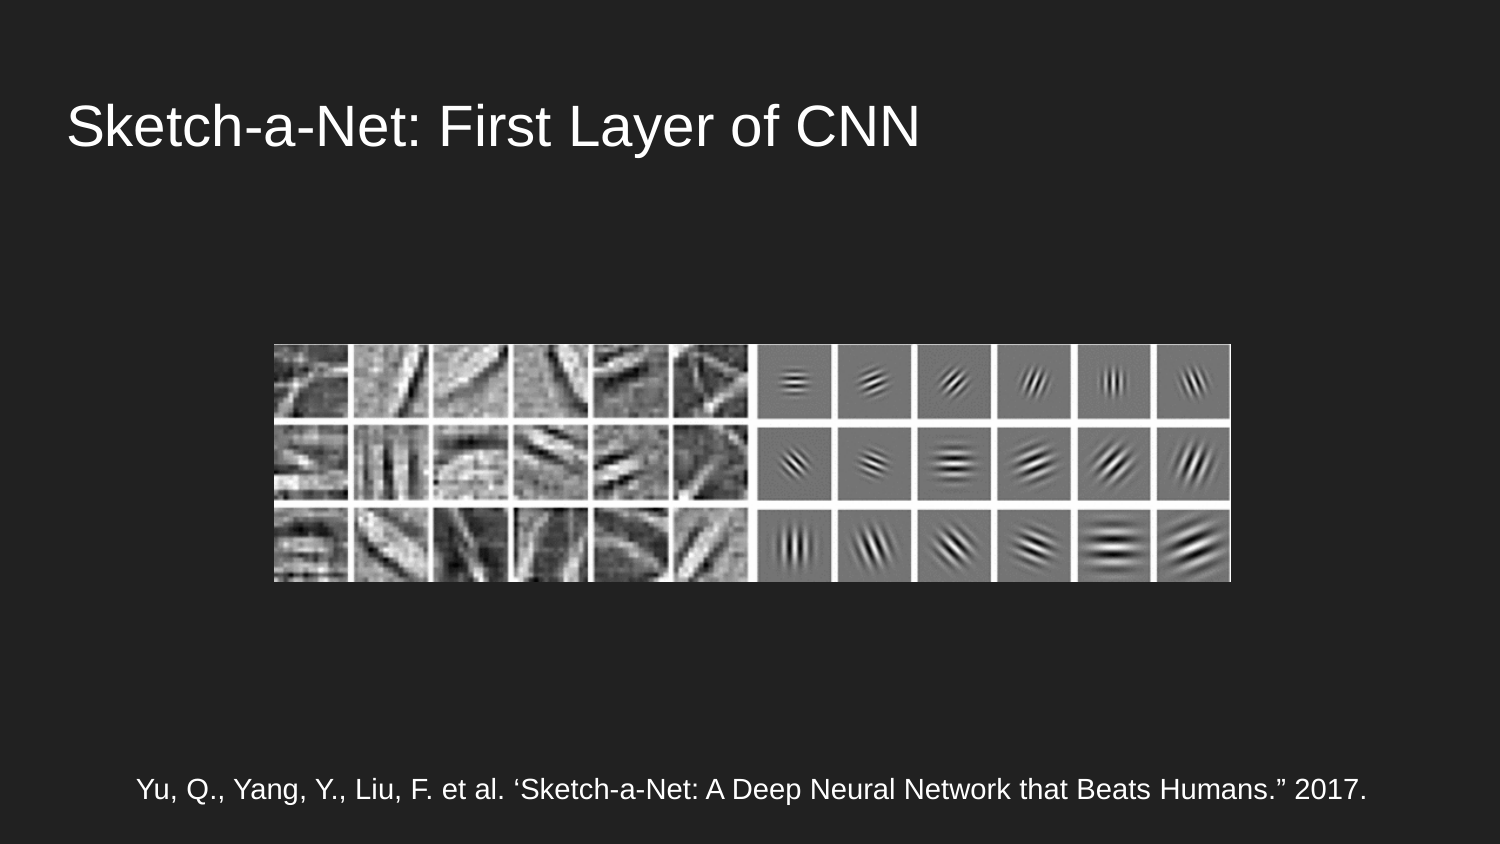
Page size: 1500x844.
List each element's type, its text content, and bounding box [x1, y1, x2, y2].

text_box Yu, Q., Yang, Y., Liu, F. et al. ‘Sketch-a-Net: A Deep Neural Network that Beats Humans.” 2017. [82, 755, 1423, 844]
title Sketch-a-Net: First Layer of CNN [51, 72, 1449, 167]
picture [274, 344, 1231, 582]
